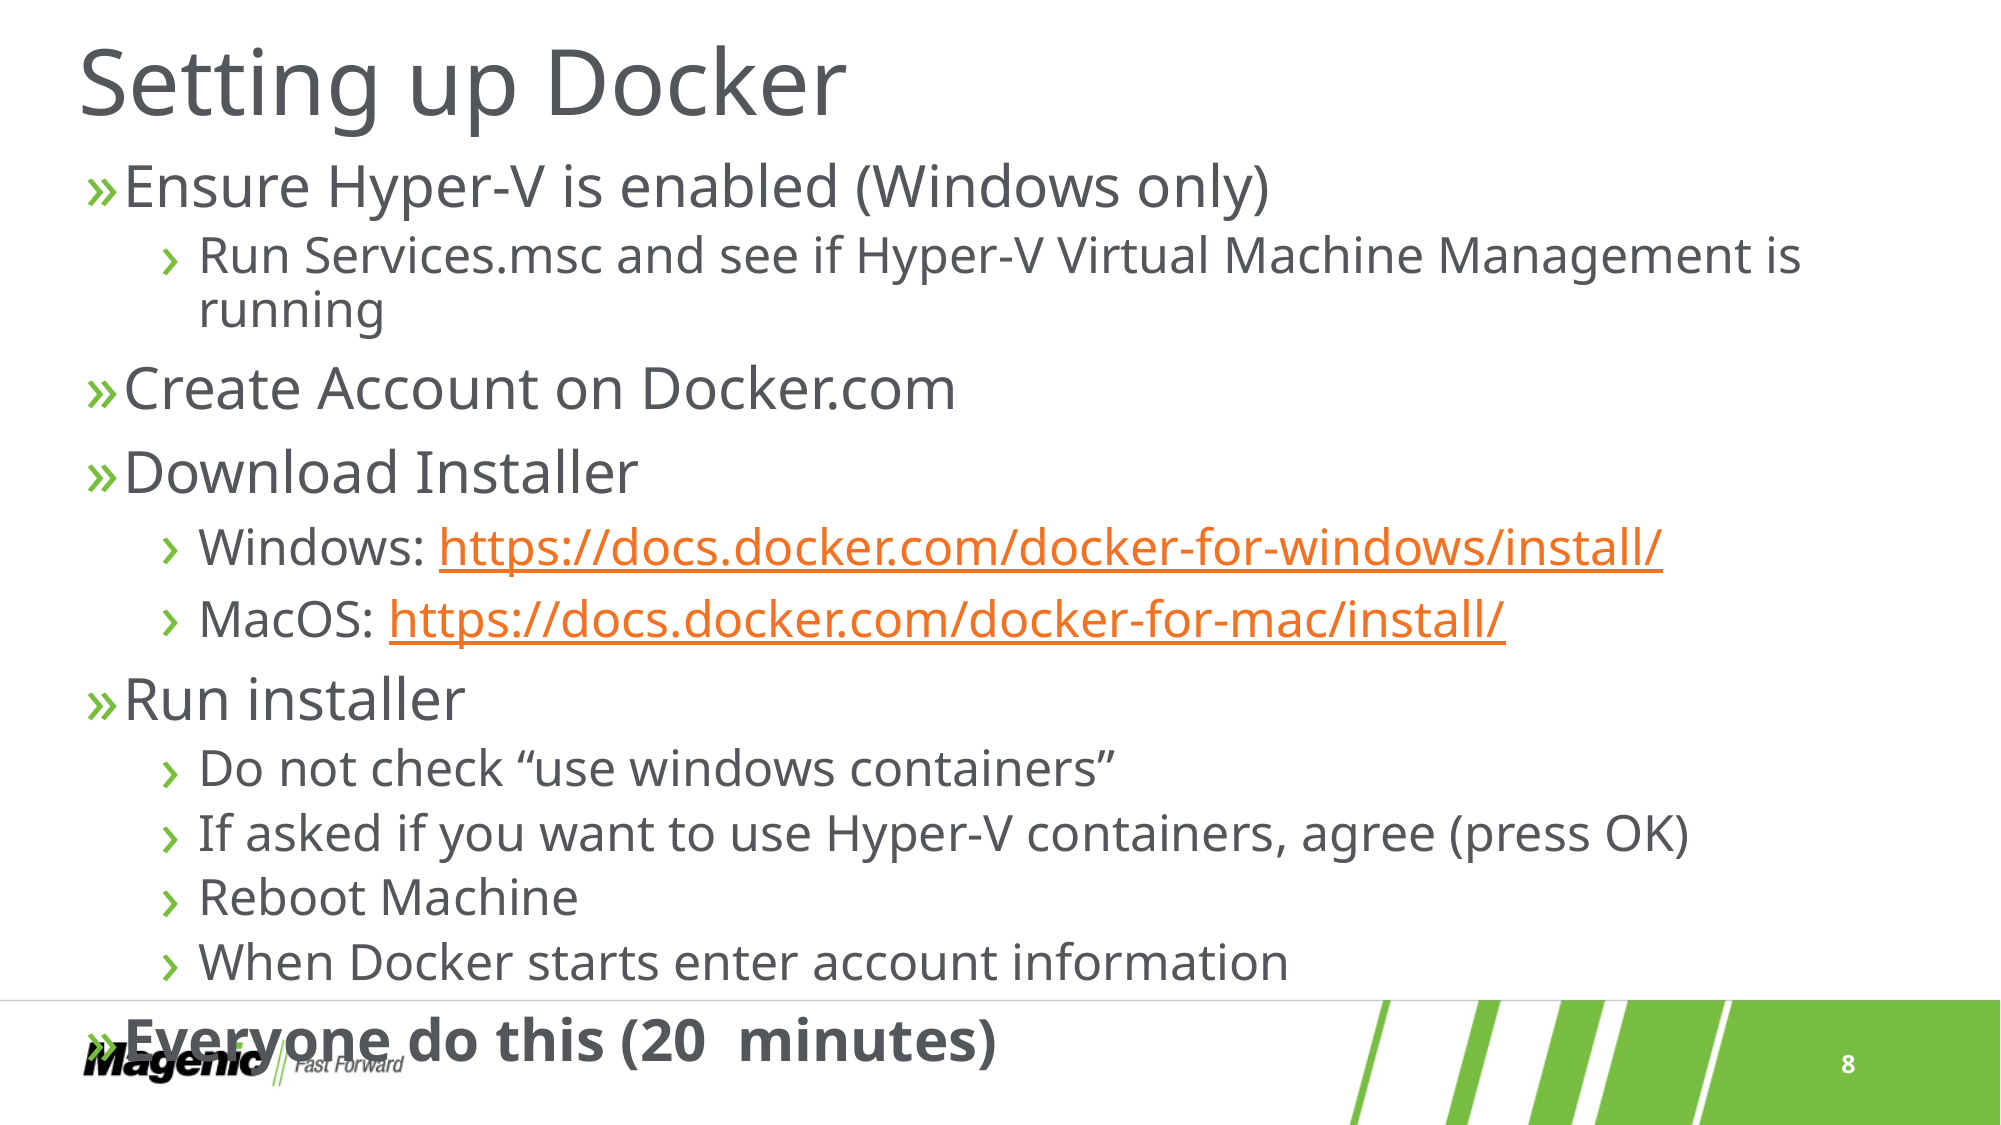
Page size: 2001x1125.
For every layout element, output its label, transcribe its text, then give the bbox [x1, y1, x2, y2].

picture [0, 0, 2001, 1125]
title Setting up Docker [63, 41, 1938, 131]
list Ensure Hyper-V is enabled (Windows only) Run Services.msc and see if Hyper-V Virtual Machine Management is running Create Account on Docker.com Download Installer Windows: https://docs.docker.com/docker-for-windows/install/ MacOS: https://docs.docker.com/docker-for-mac/install/ Run installer Do not check “use windows containers” If asked if you want to use Hyper-V containers, agree (press OK) Reboot Machine When Docker starts enter account information Everyone do this (20 minutes) [70, 149, 1946, 939]
